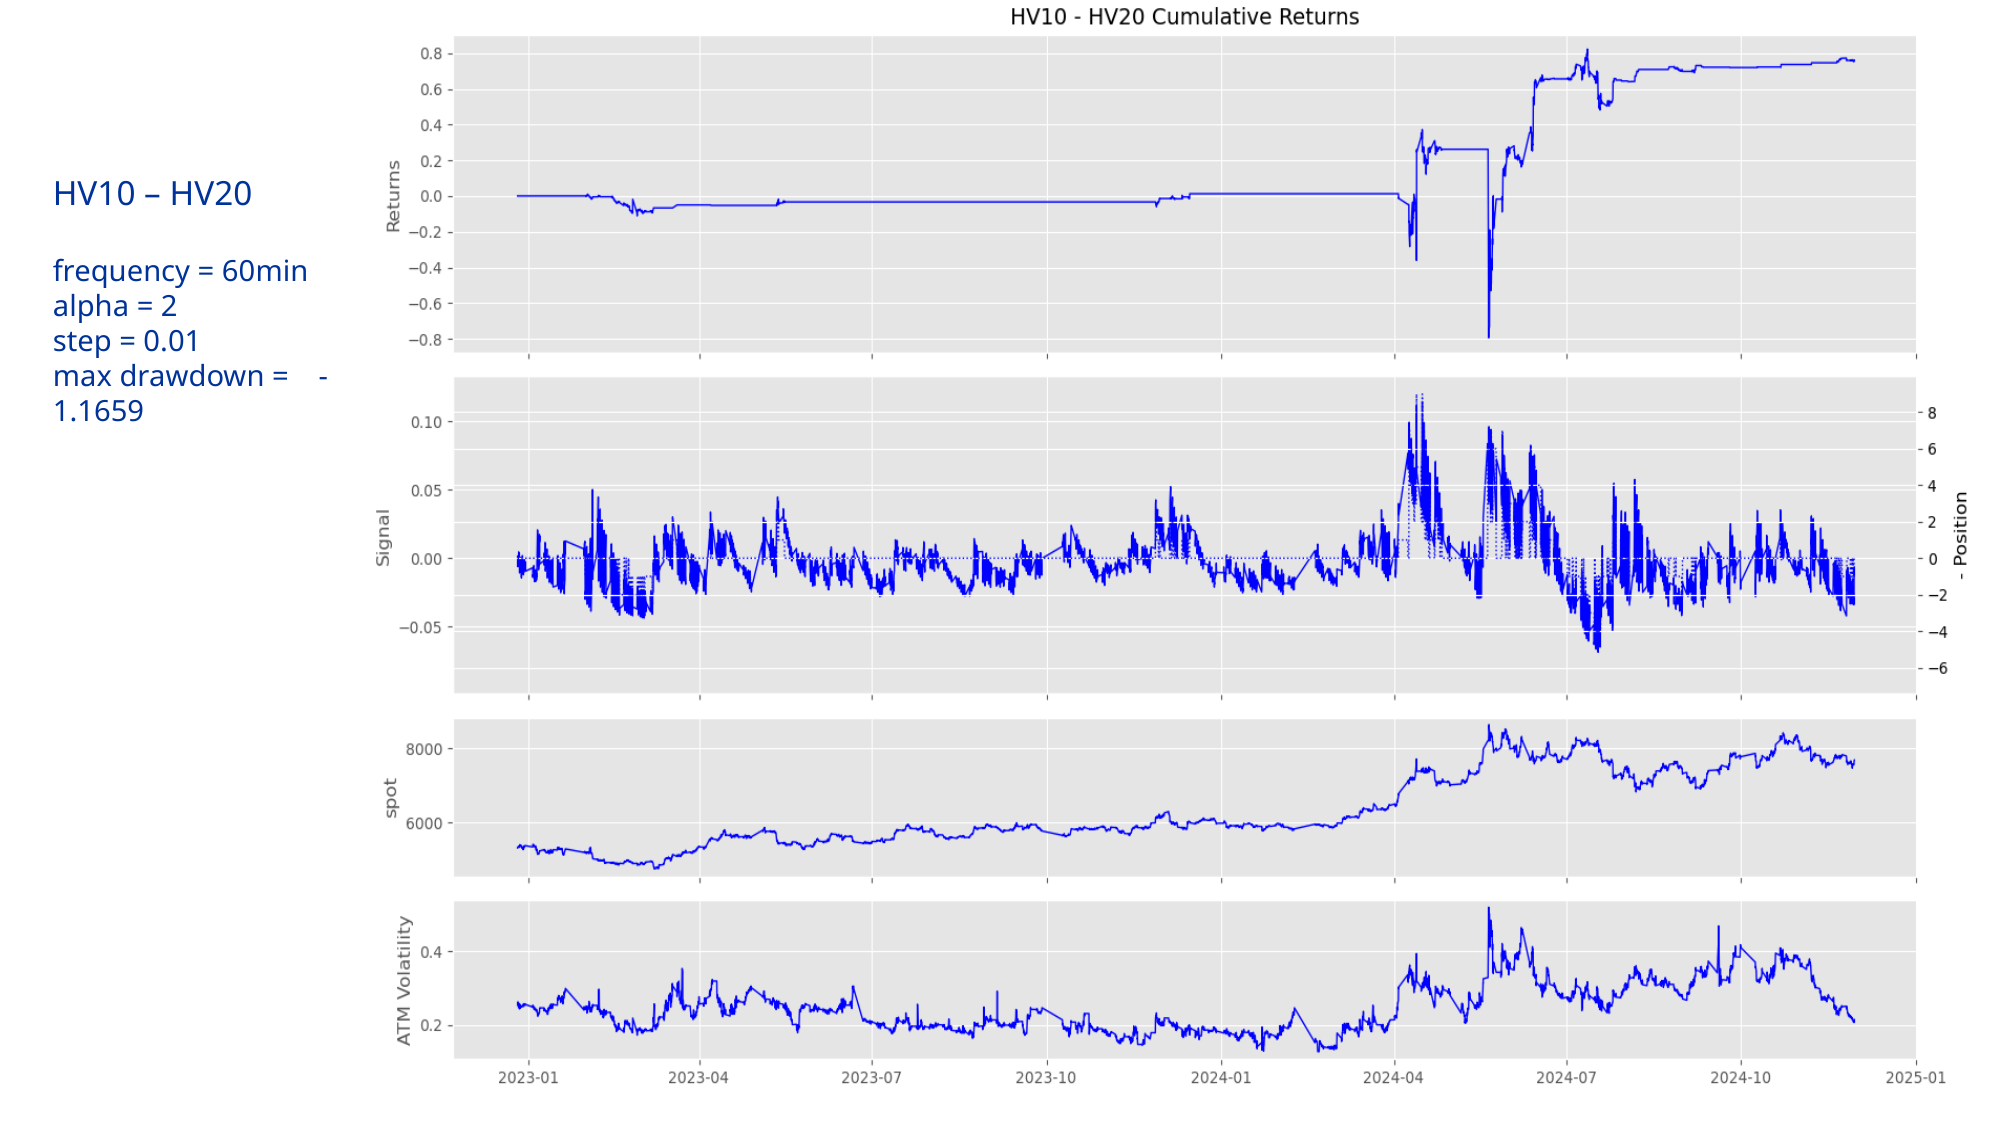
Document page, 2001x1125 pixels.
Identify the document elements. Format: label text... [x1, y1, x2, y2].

picture [349, 0, 2000, 1125]
text_box HV10 – HV20 frequency = 60min alpha = 2 step = 0.01 max drawdown = -1.1659 [38, 164, 349, 470]
